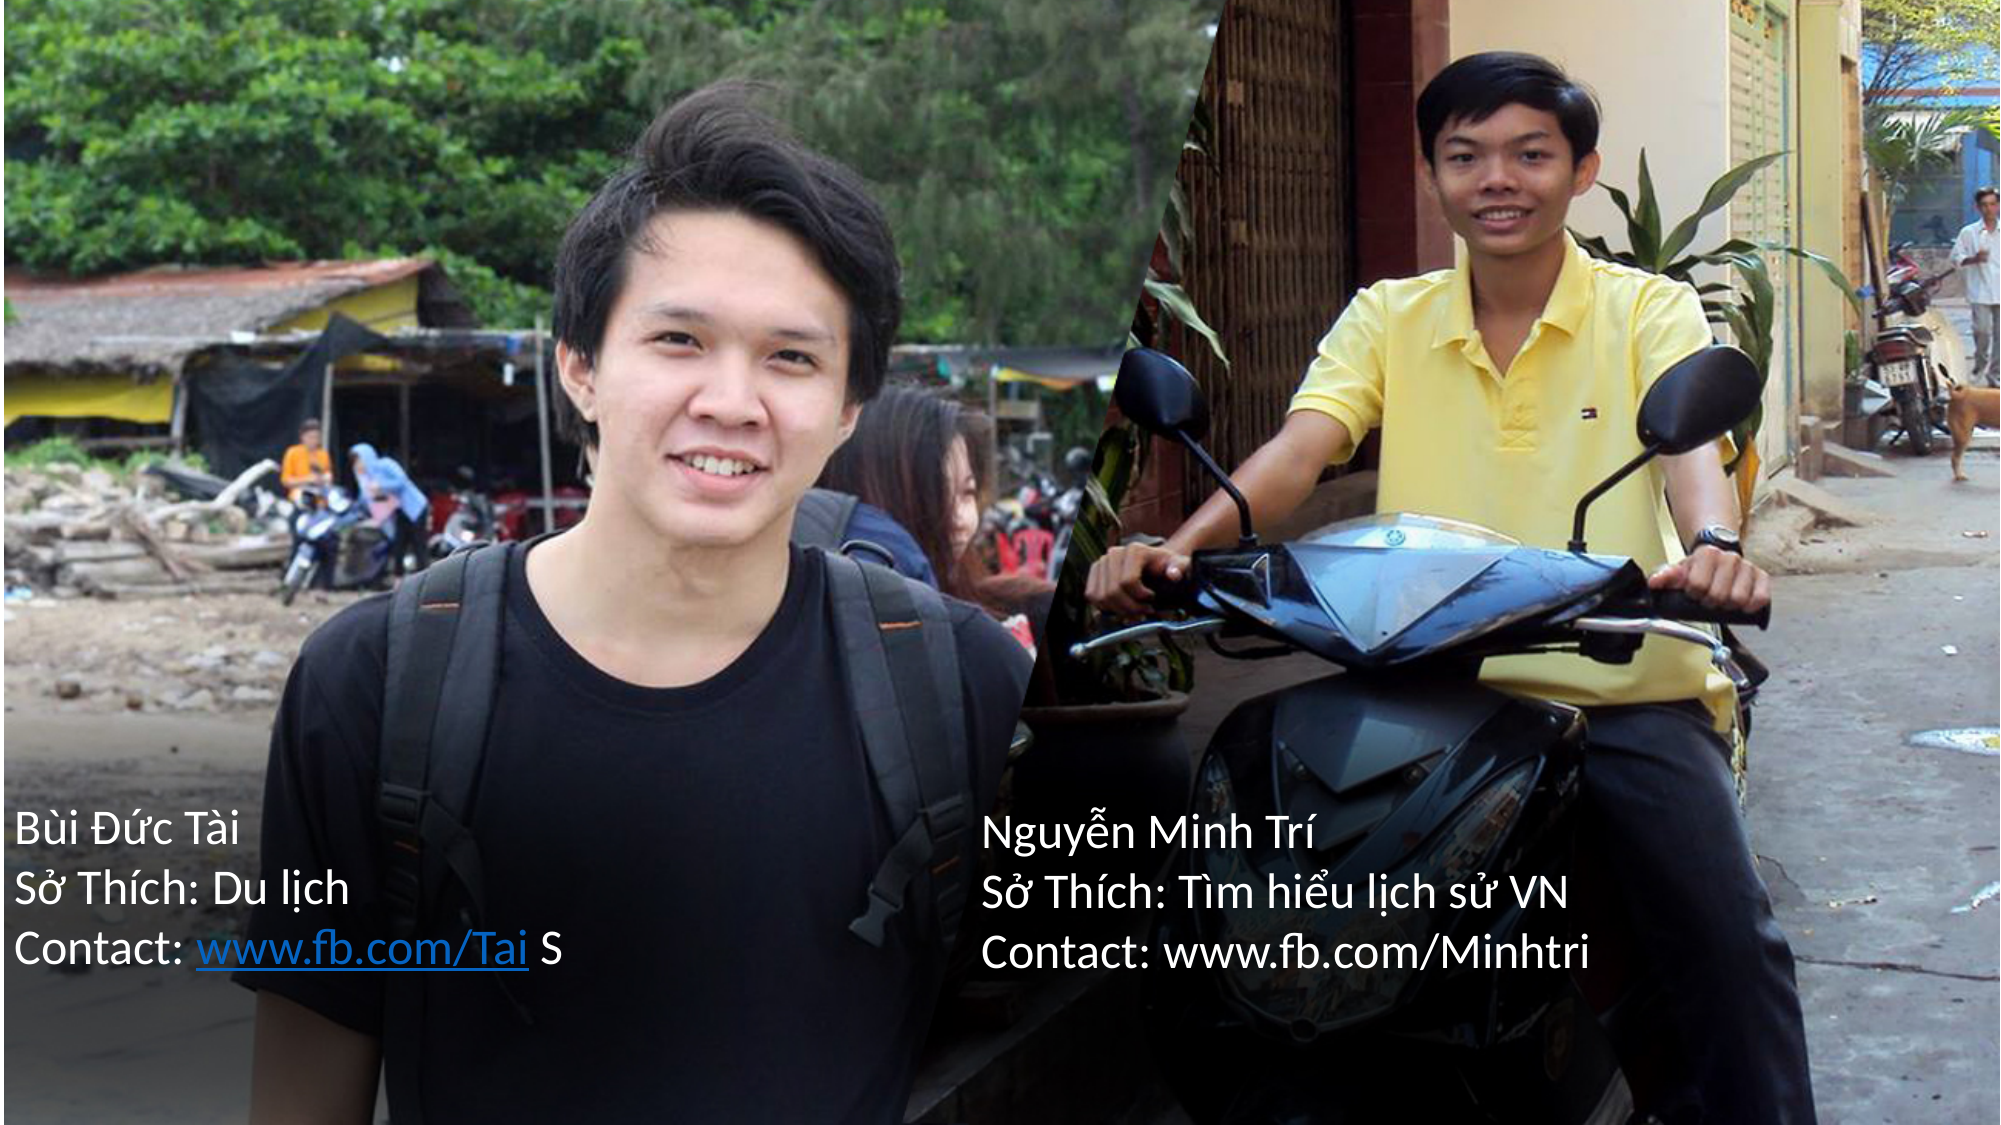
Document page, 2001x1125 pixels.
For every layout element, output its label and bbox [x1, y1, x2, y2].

list [4, 0, 2000, 1125]
text_box [0, 787, 4, 983]
